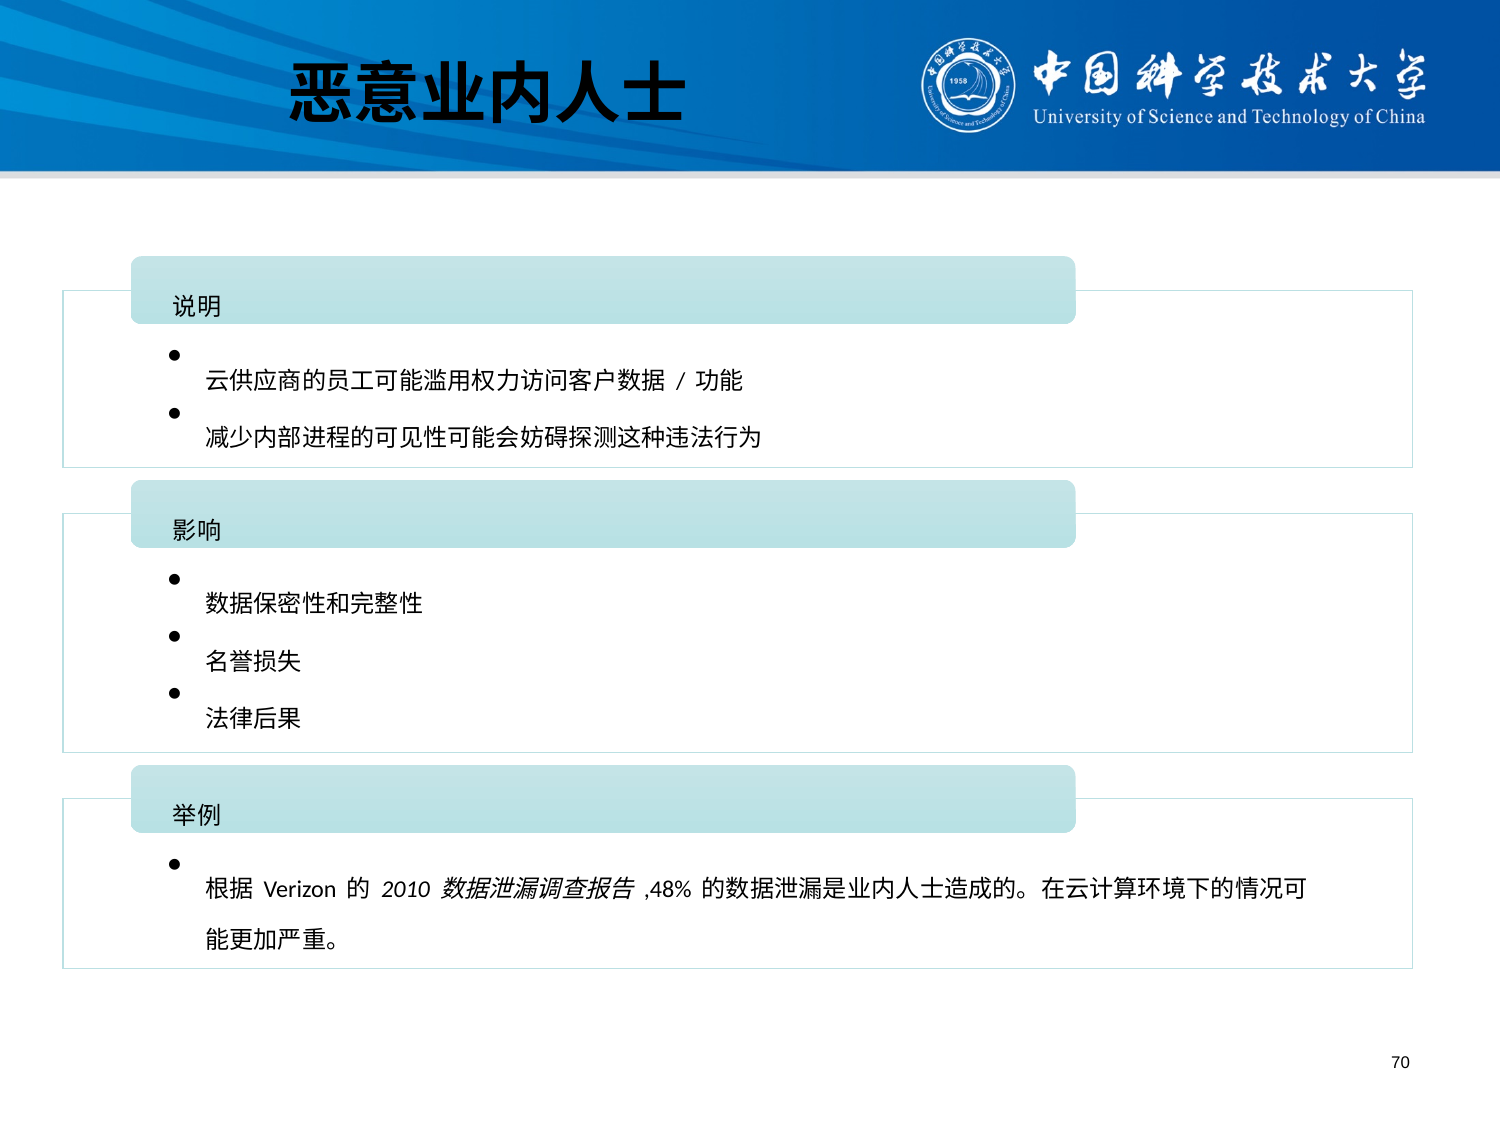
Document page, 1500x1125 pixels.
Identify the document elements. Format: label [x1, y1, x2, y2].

picture [0, 0, 1500, 1125]
text_box [62, 249, 1413, 975]
